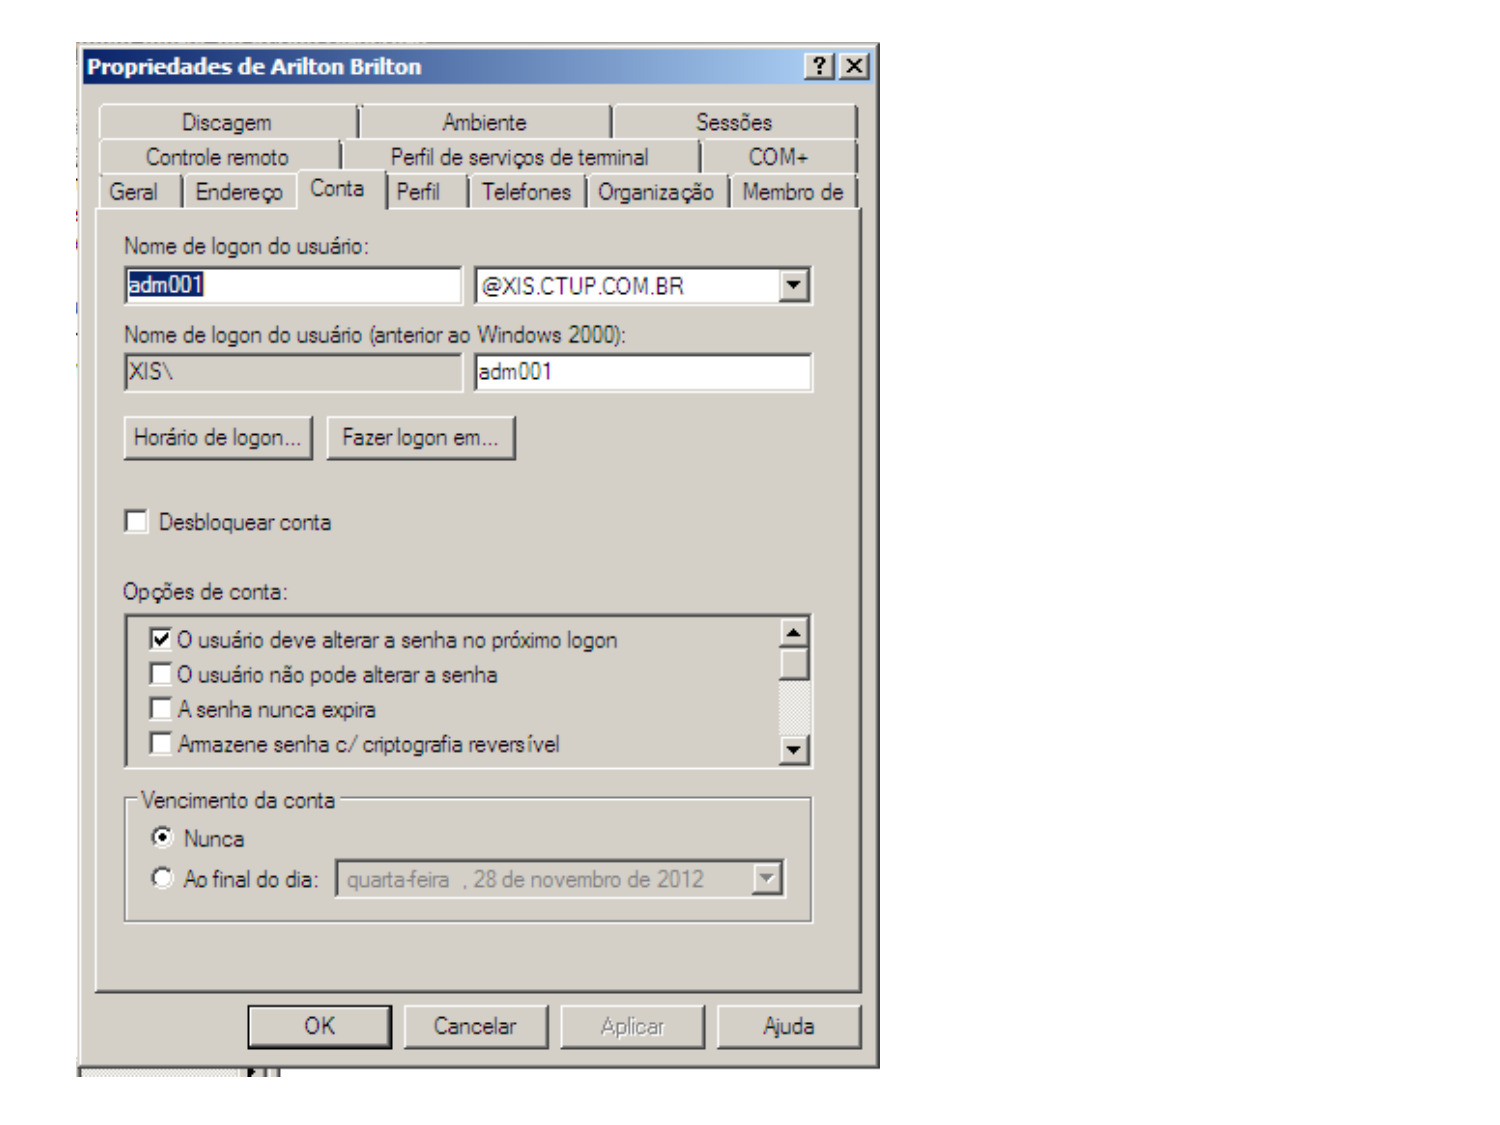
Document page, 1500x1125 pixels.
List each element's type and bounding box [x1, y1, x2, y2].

picture [76, 42, 881, 1078]
